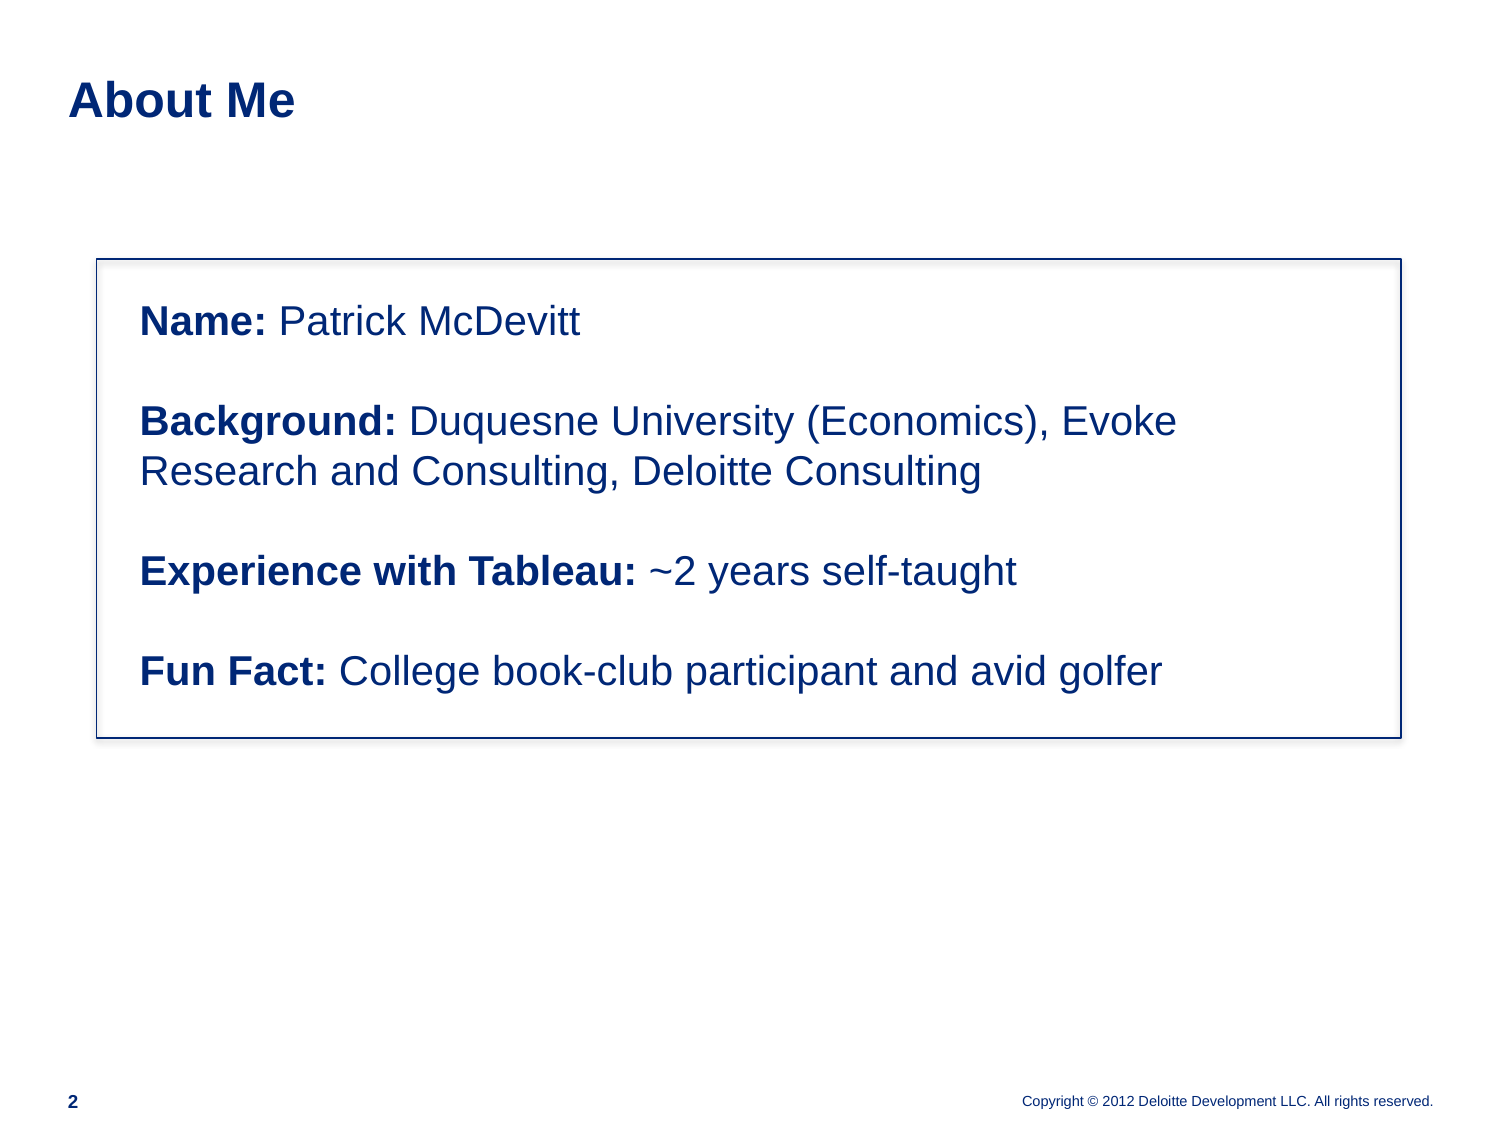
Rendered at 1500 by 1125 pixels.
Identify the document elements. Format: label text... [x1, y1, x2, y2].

title About Me [67, 73, 1435, 128]
text_box [96, 258, 1402, 739]
